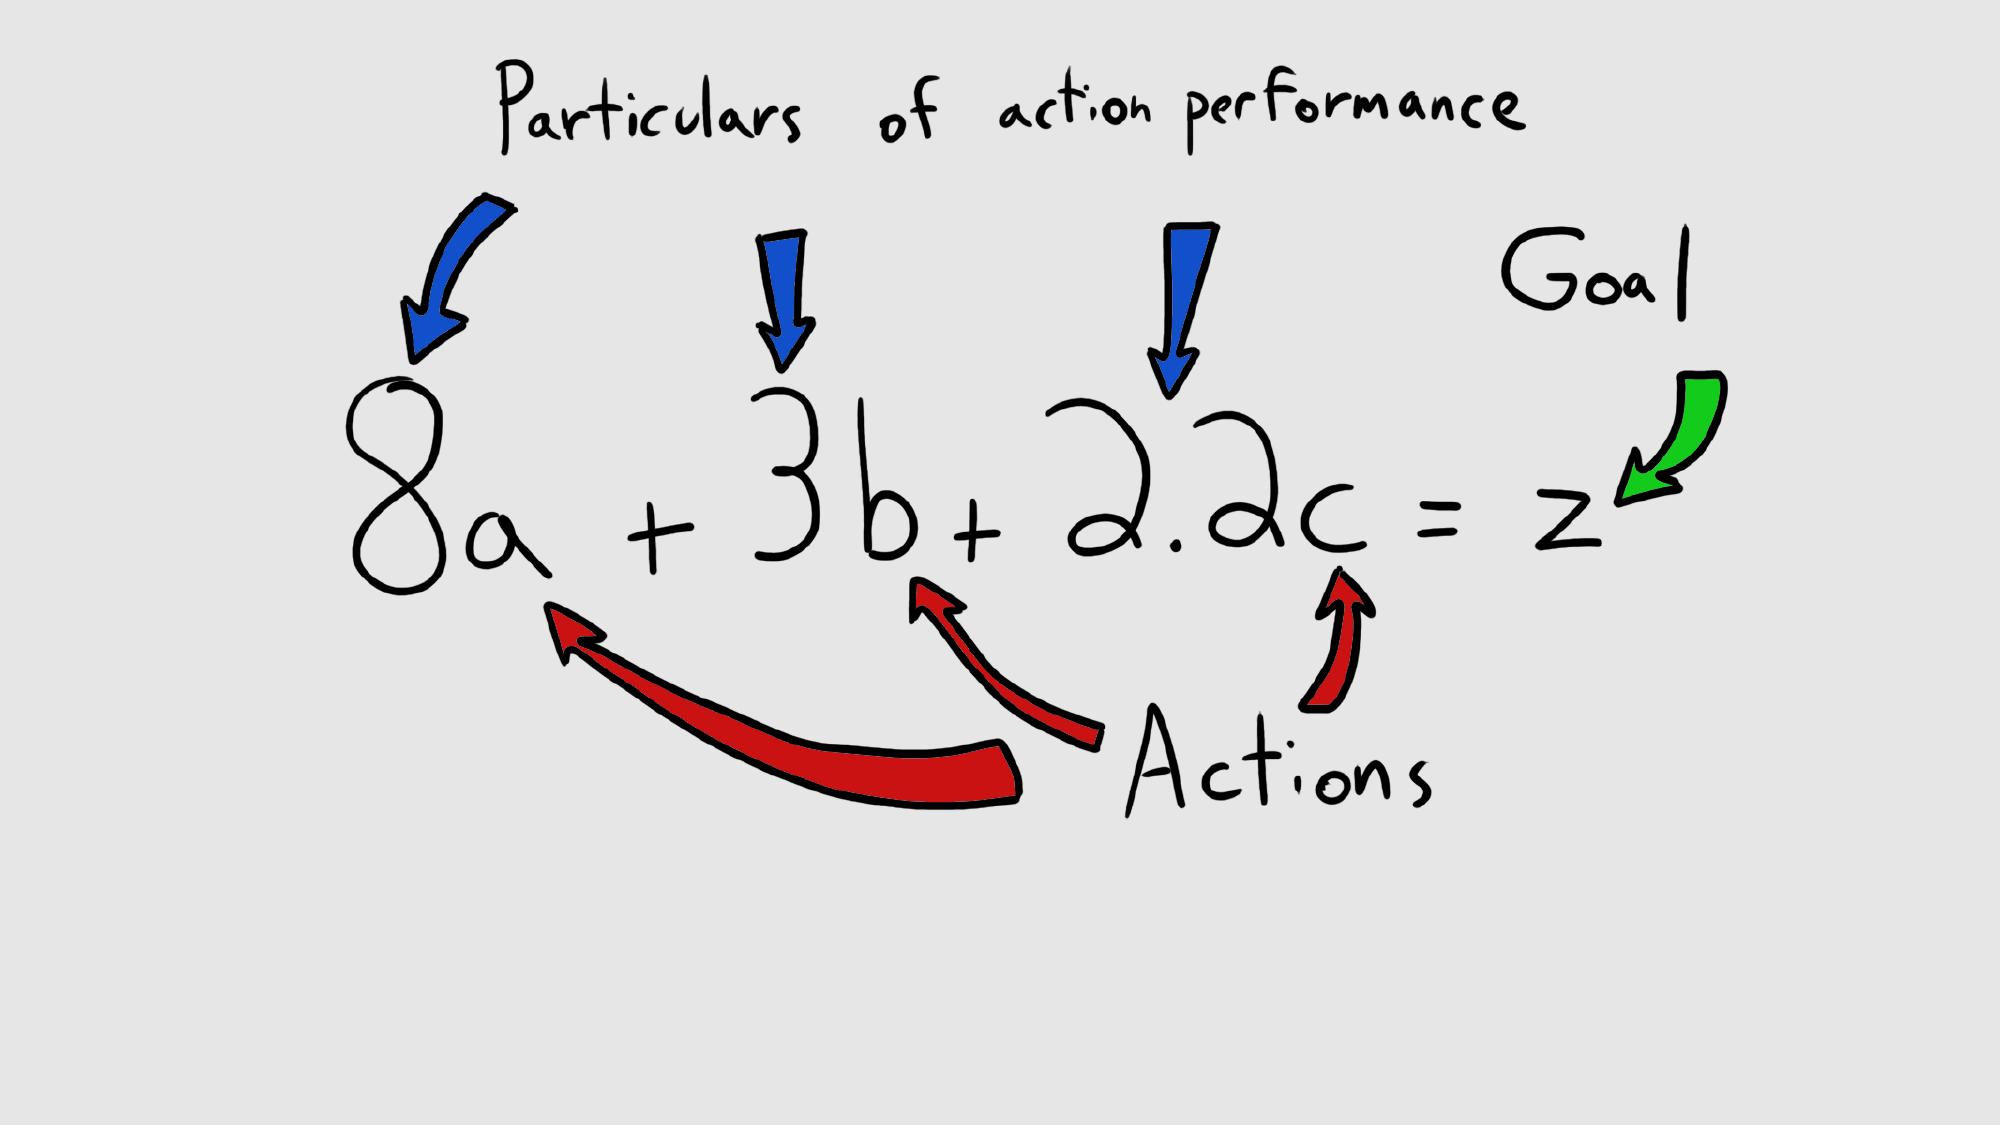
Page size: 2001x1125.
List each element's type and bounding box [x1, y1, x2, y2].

picture [203, 0, 1797, 1125]
